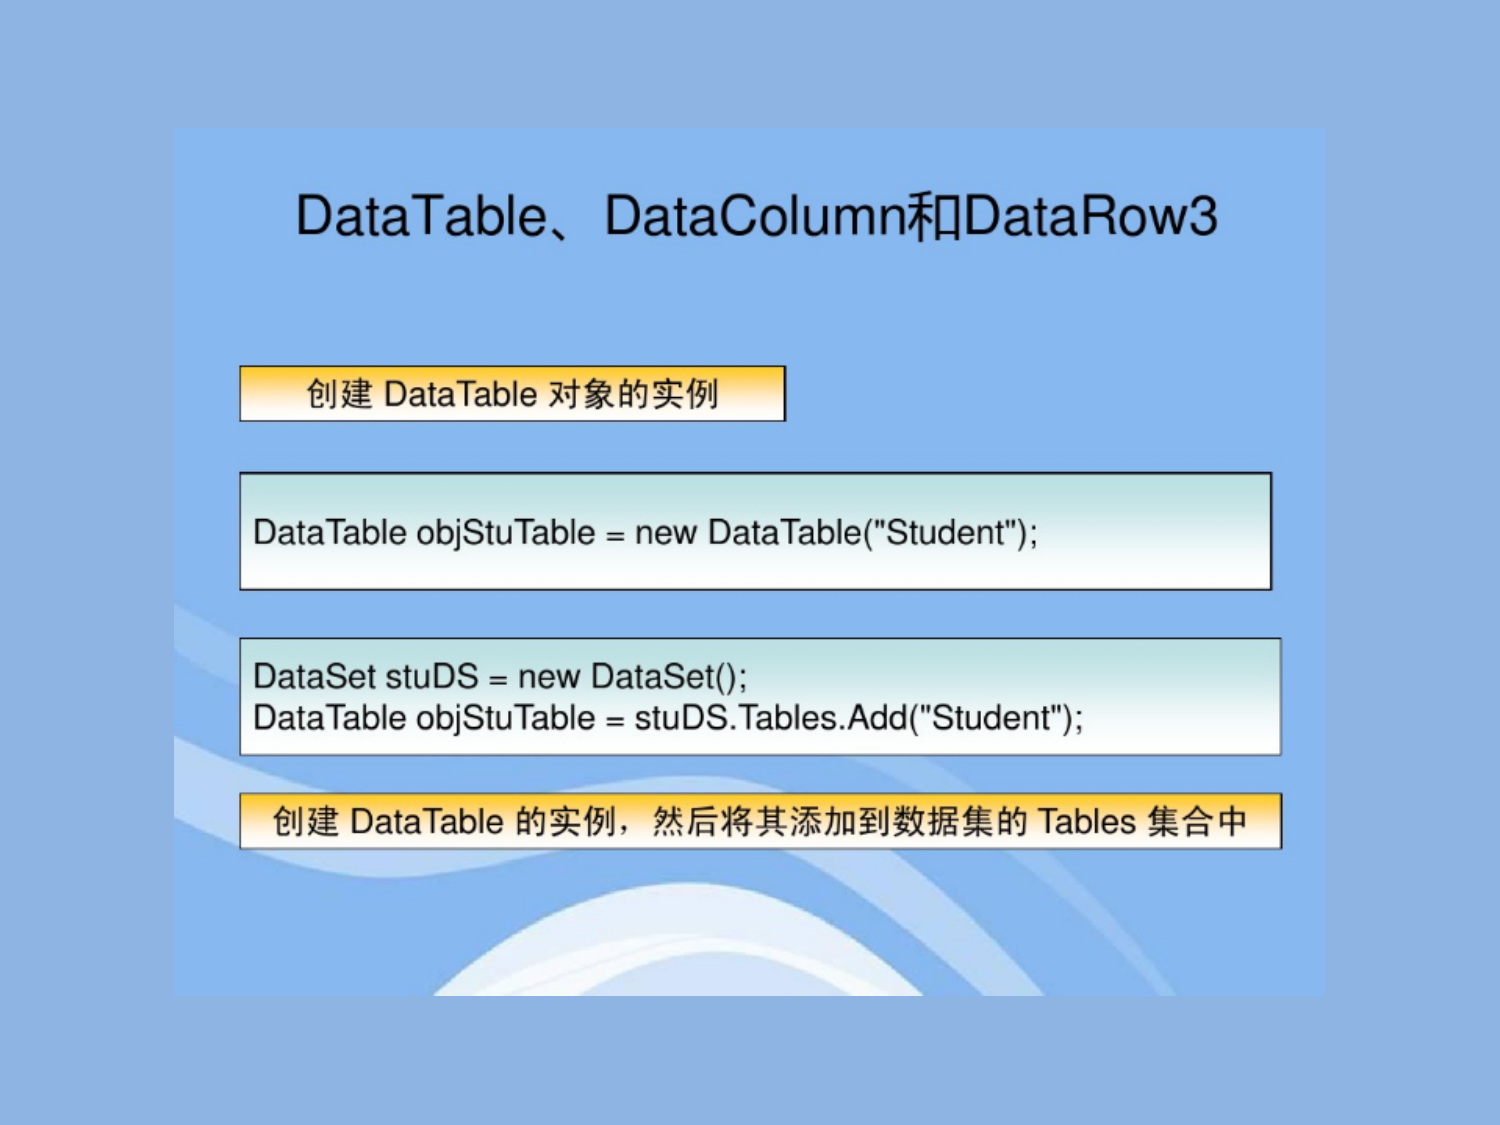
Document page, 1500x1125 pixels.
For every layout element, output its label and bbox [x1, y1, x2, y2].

picture [174, 128, 1325, 997]
